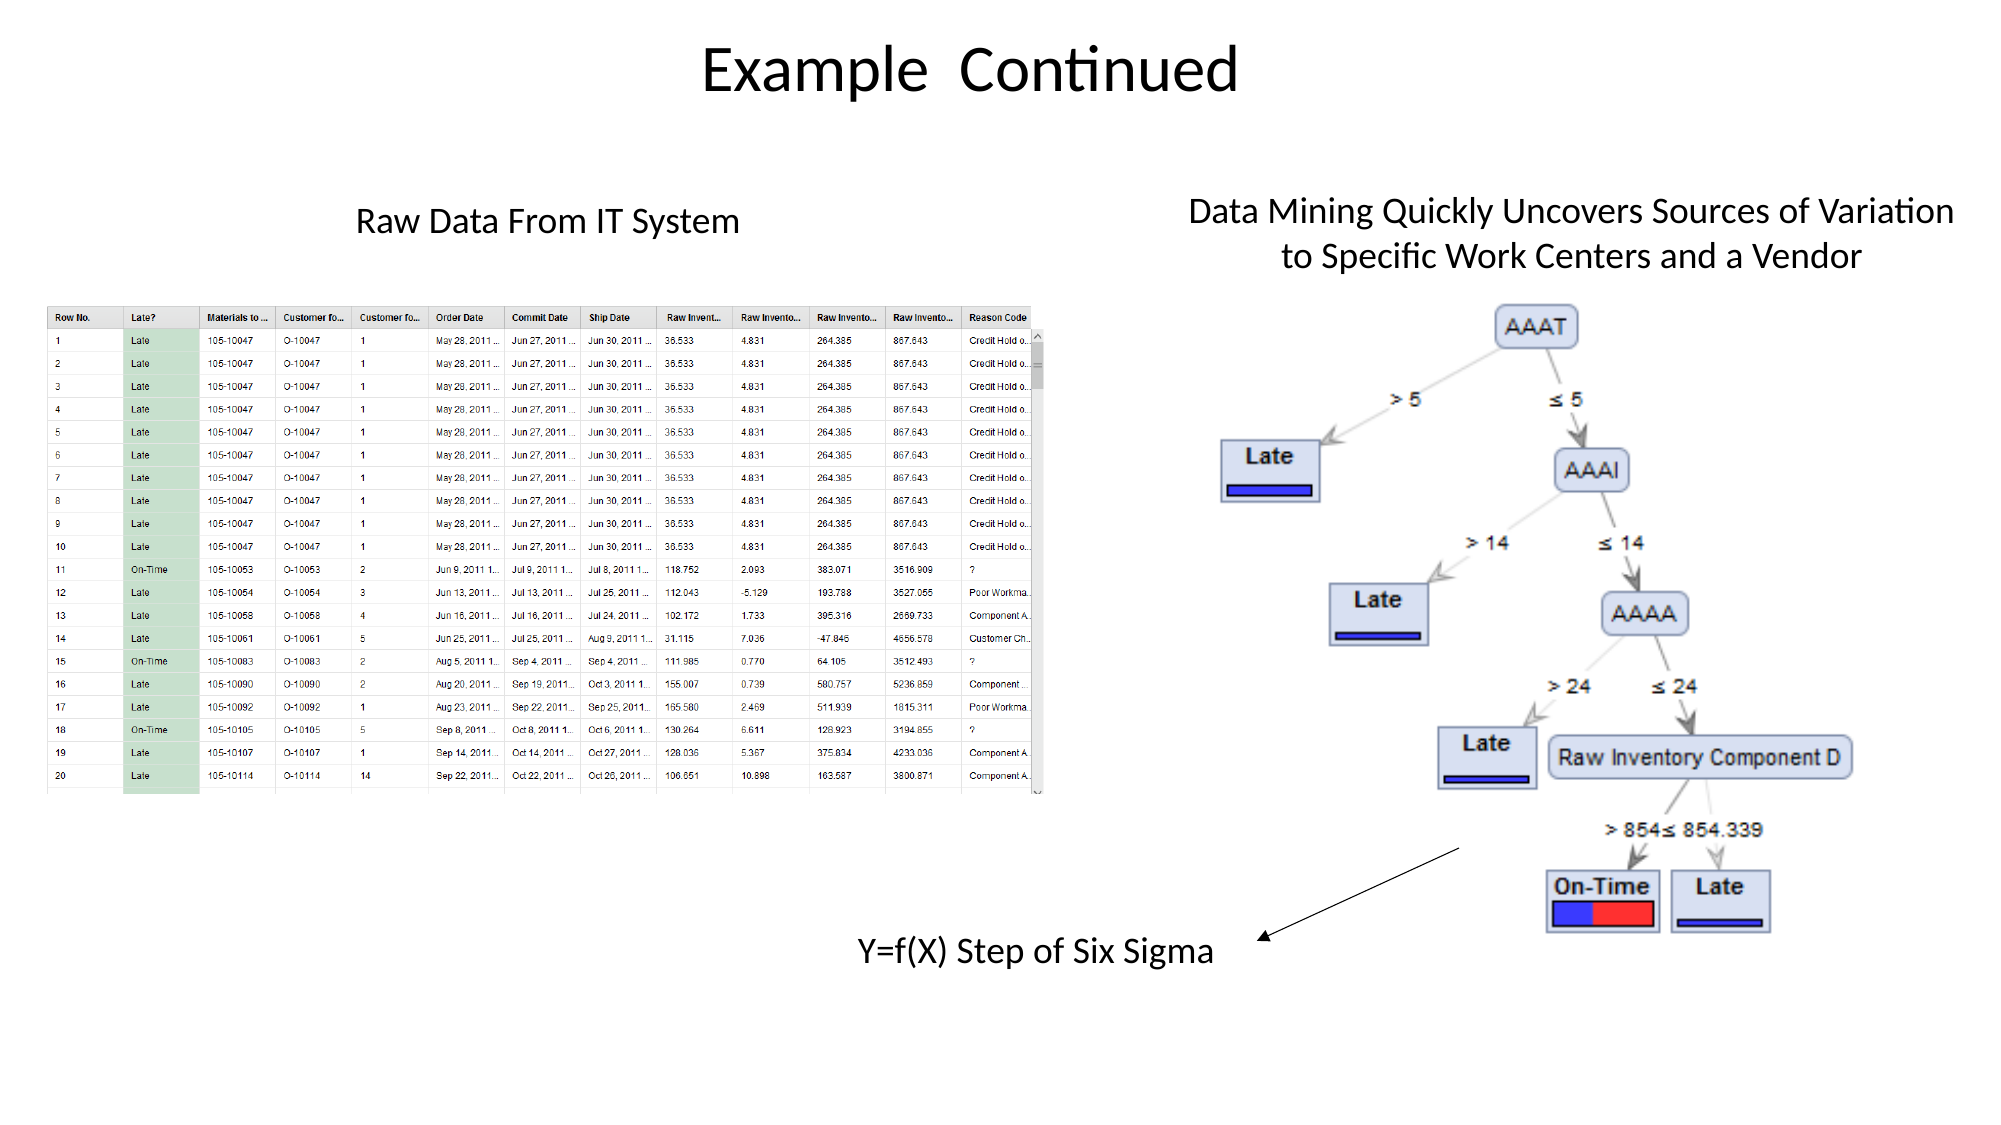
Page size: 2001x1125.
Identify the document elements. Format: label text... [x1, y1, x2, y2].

text_box Example Continued [0, 17, 1983, 112]
picture [47, 303, 1050, 794]
text_box Raw Data From IT System [139, 188, 958, 249]
picture [1094, 284, 2000, 1028]
text_box Data Mining Quickly Uncovers Sources of Variation to Specific Work Centers and a Vendor [1163, 178, 1981, 283]
text_box Y=f(X) Step of Six Sigma [843, 918, 1094, 979]
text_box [1256, 847, 1460, 941]
